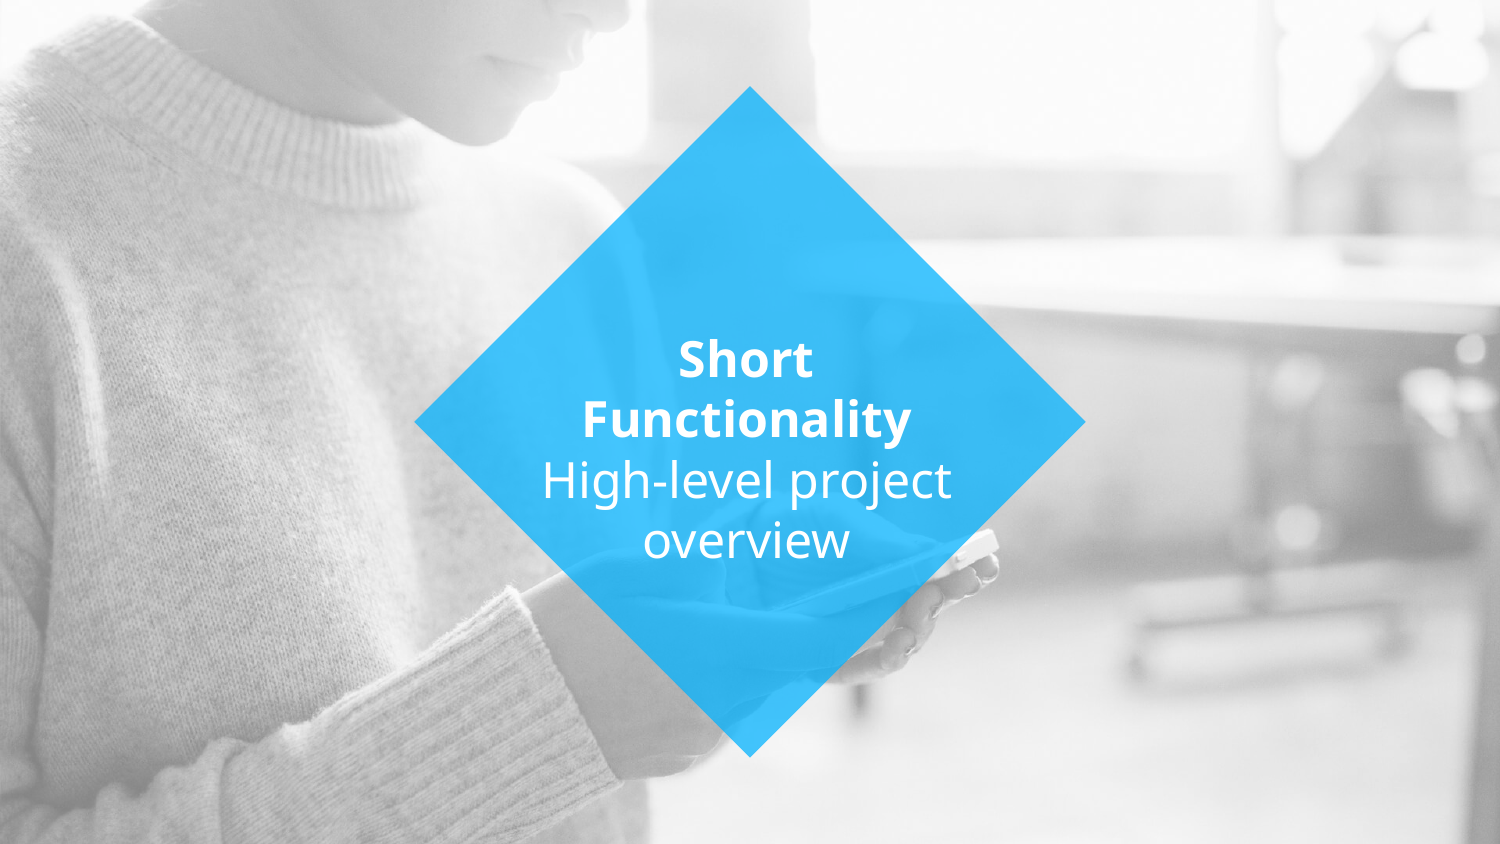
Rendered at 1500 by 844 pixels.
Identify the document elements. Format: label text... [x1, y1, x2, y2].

subtitle High-level project overview [493, 523, 1000, 769]
title Short Functionality [493, 186, 1000, 523]
